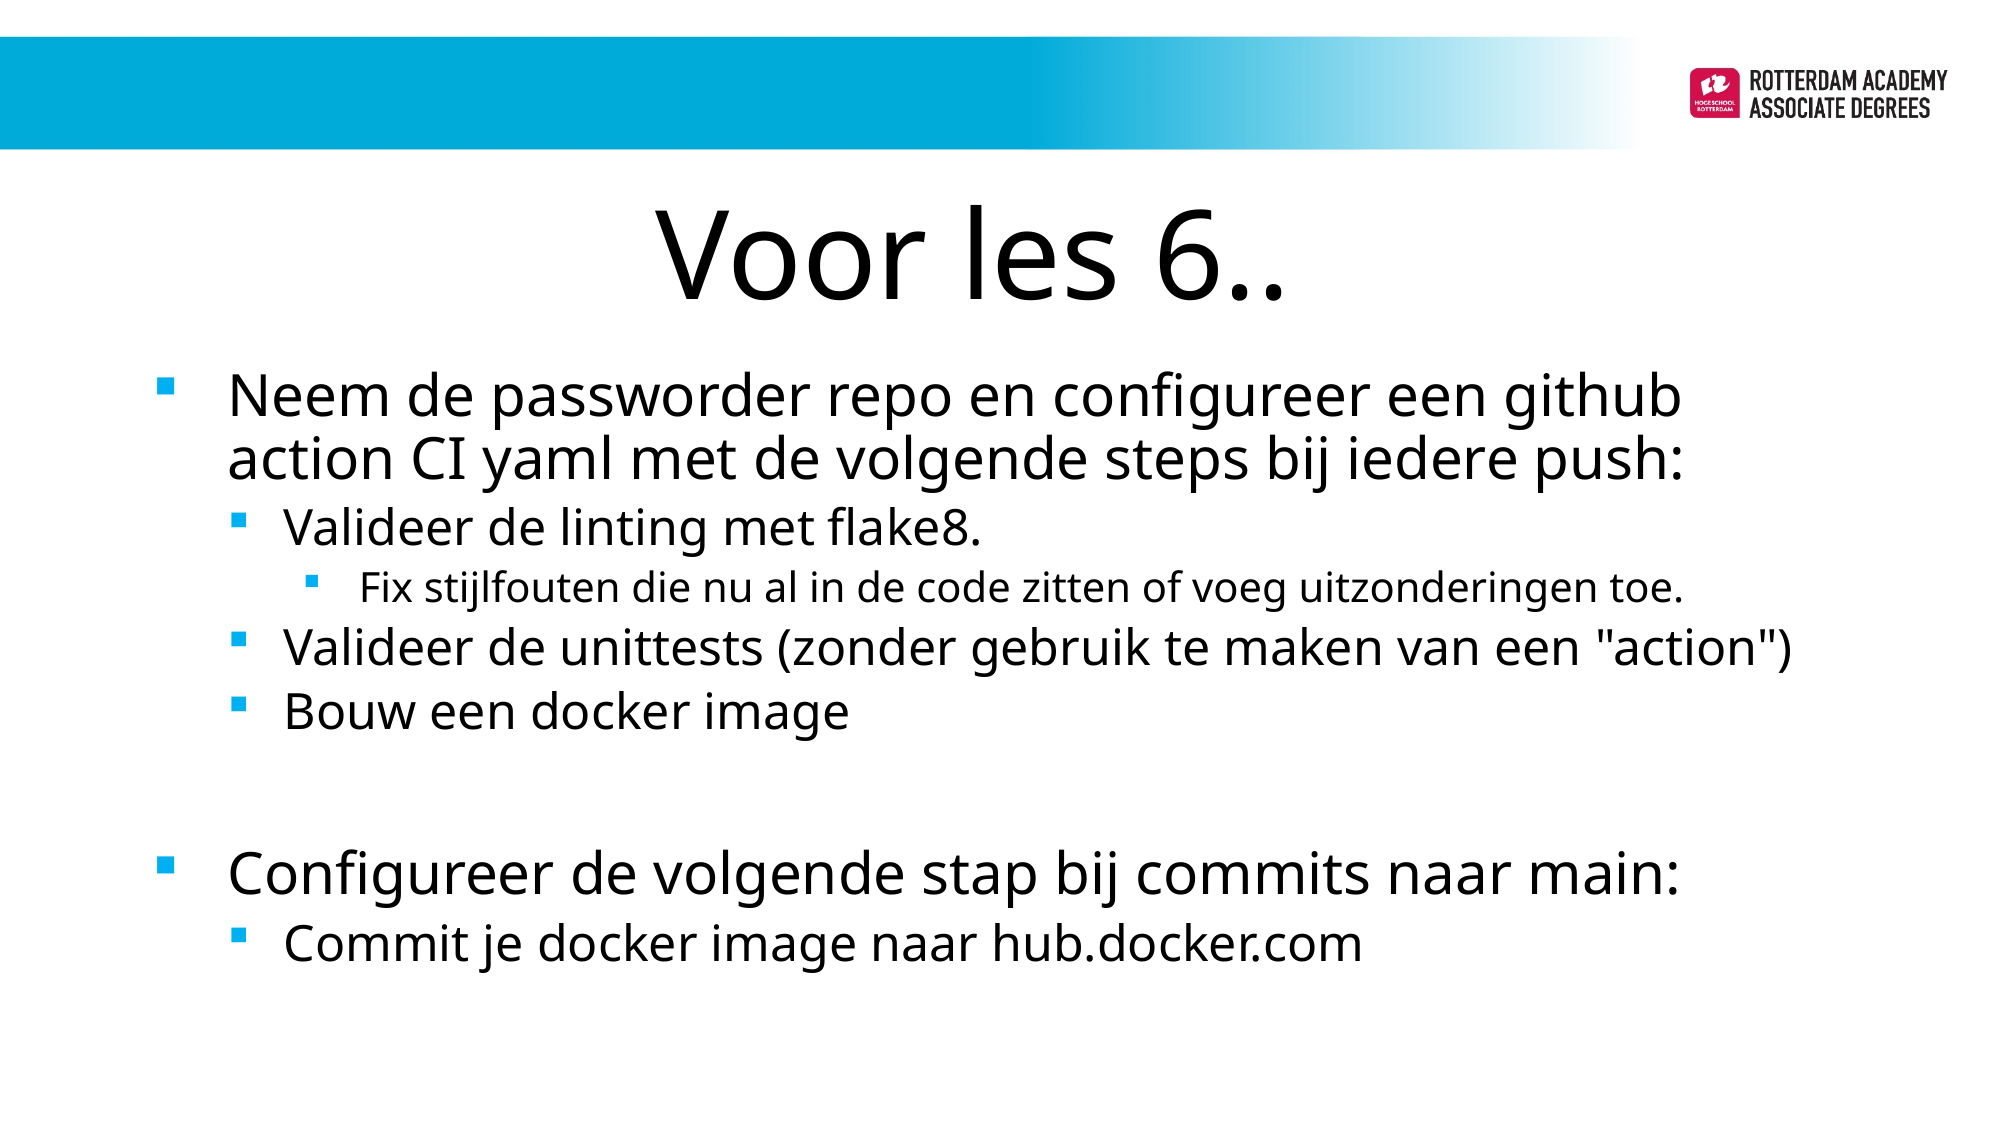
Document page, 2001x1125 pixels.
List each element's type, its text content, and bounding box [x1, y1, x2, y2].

list Neem de passworder repo en configureer een github action CI yaml met de volgende steps bij iedere push: Valideer de linting met flake8. Fix stijlfouten die nu al in de code zitten of voeg uitzonderingen toe. Valideer de unittests (zonder gebruik te maken van een "action") Bouw een docker image Configureer de volgende stap bij commits naar main: Commit je docker image naar hub.docker.com [137, 358, 1863, 1053]
text_box Voor les 6.. [249, 184, 1729, 334]
picture [0, 0, 2000, 184]
